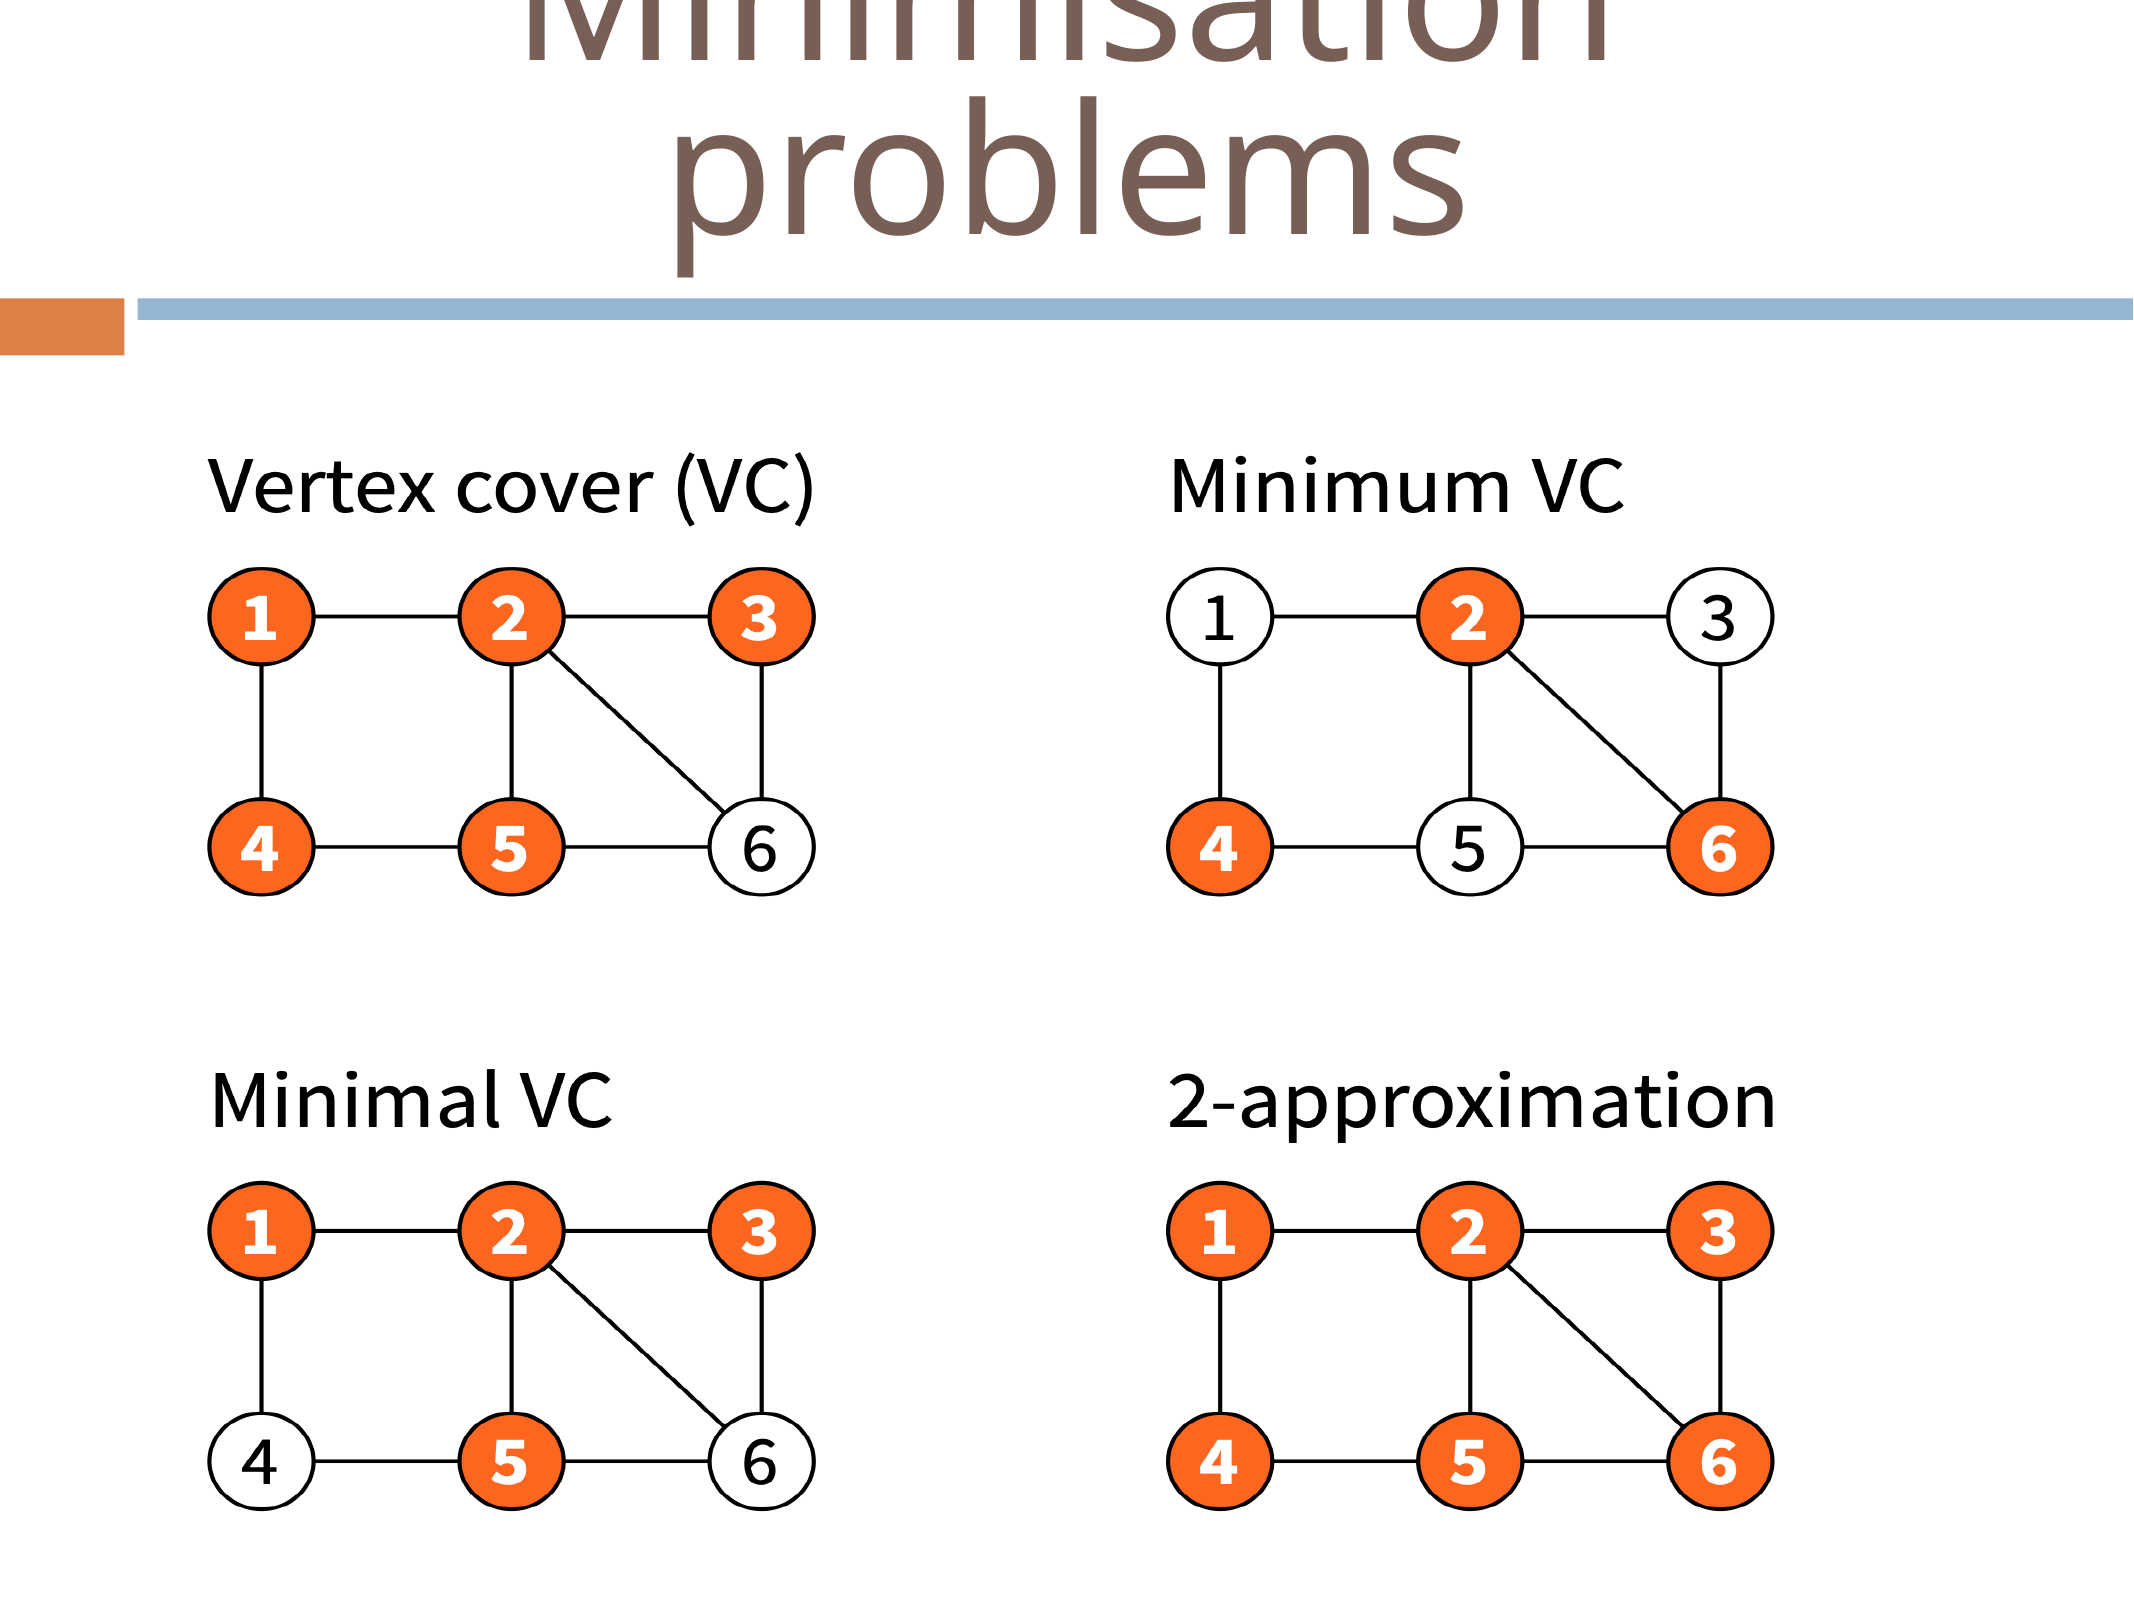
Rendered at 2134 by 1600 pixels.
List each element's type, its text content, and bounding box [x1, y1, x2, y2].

picture [124, 356, 2009, 1600]
title Minimisation problems [125, 0, 2009, 278]
